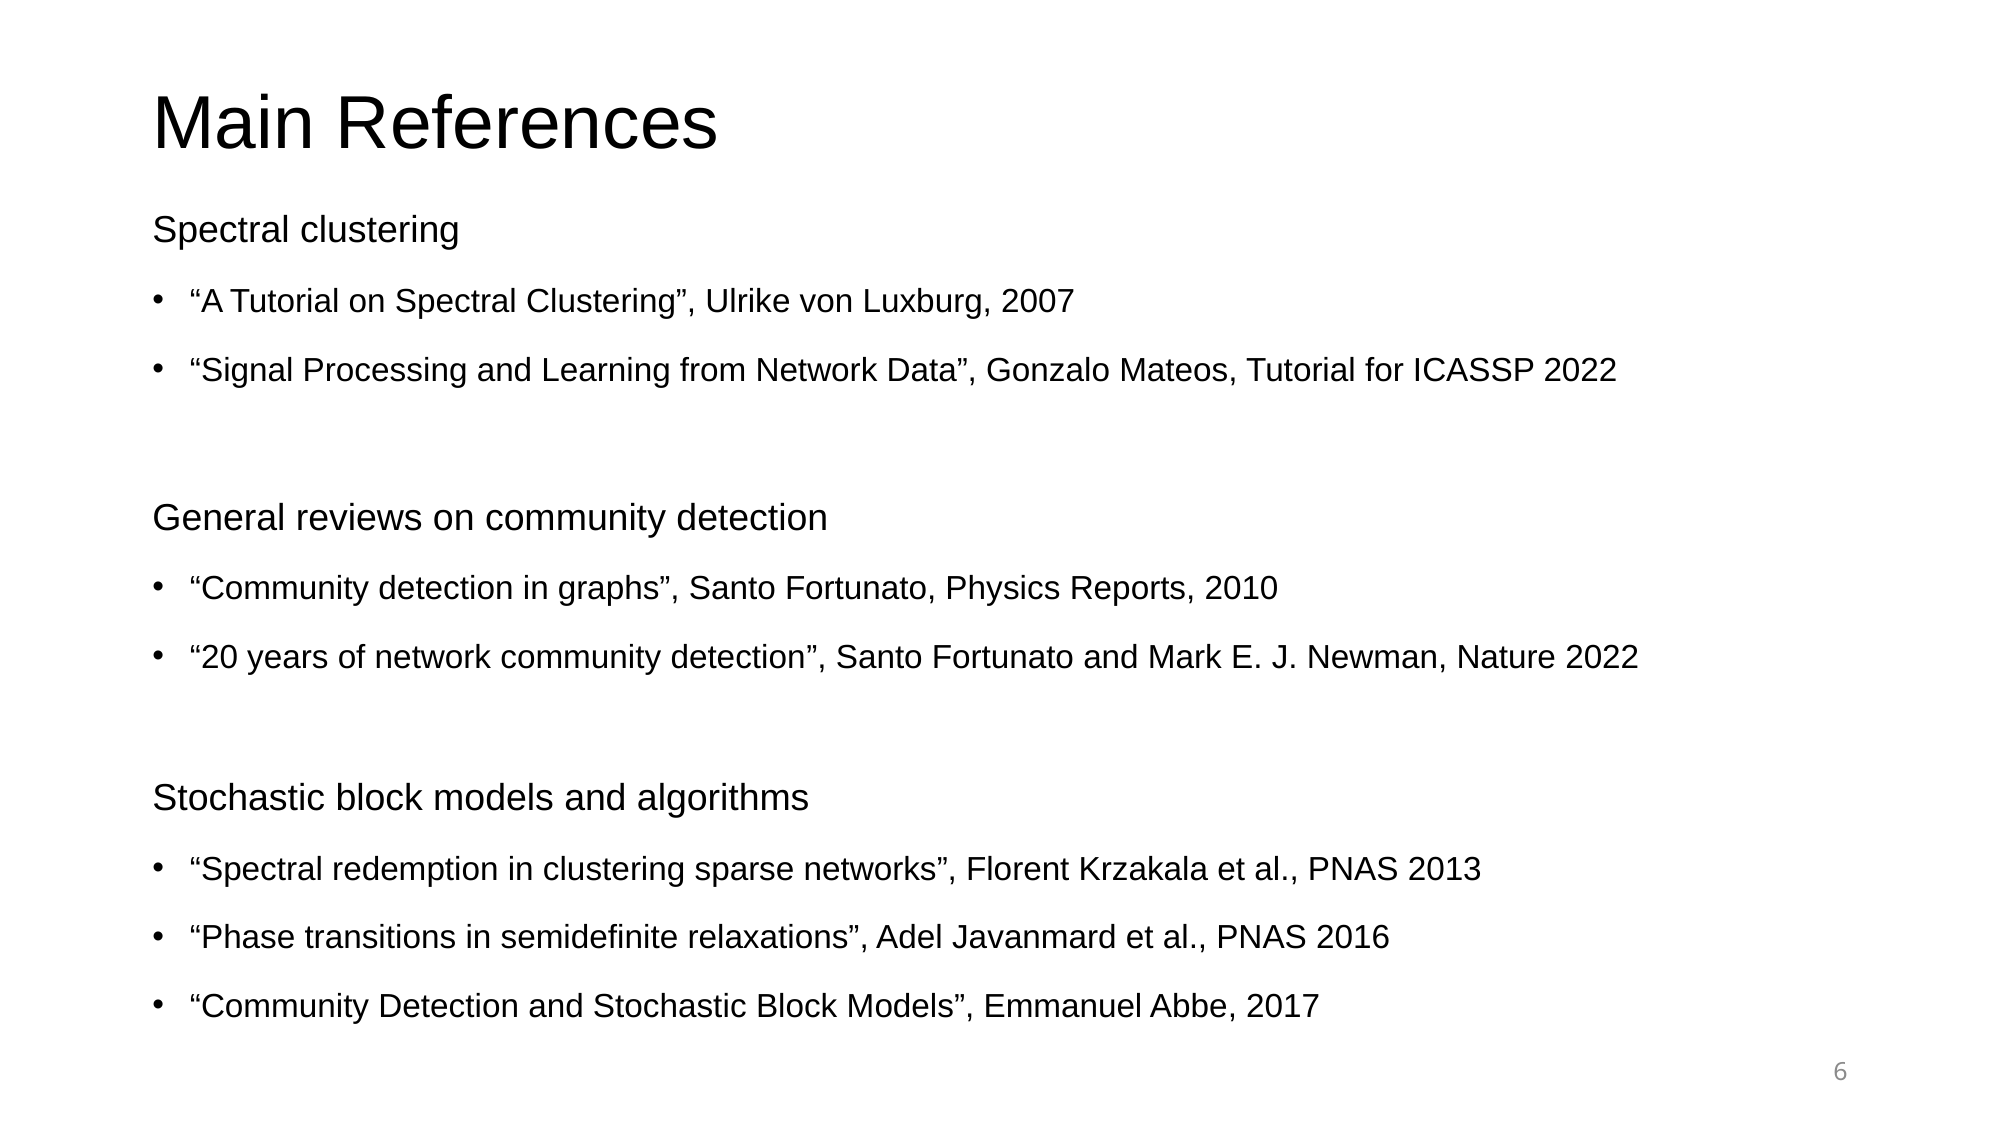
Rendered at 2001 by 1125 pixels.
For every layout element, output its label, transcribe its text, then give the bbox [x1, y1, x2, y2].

title Main References [137, 59, 1863, 189]
slide_number 6 [1412, 1042, 1863, 1103]
list Spectral clustering “A Tutorial on Spectral Clustering”, Ulrike von Luxburg, 2007 “Signal Processing and Learning from Network Data”, Gonzalo Mateos, Tutorial for ICASSP 2022 General reviews on community detection “Community detection in graphs”, Santo Fortunato, Physics Reports, 2010 “20 years of network community detection”, Santo Fortunato and Mark E. J. Newman, Nature 2022 Stochastic block models and algorithms “Spectral redemption in clustering sparse networks”, Florent Krzakala et al., PNAS 2013 “Phase transitions in semidefinite relaxations”, Adel Javanmard et al., PNAS 2016 “Community Detection and Stochastic Block Models”, Emmanuel Abbe, 2017 [137, 188, 1720, 1066]
